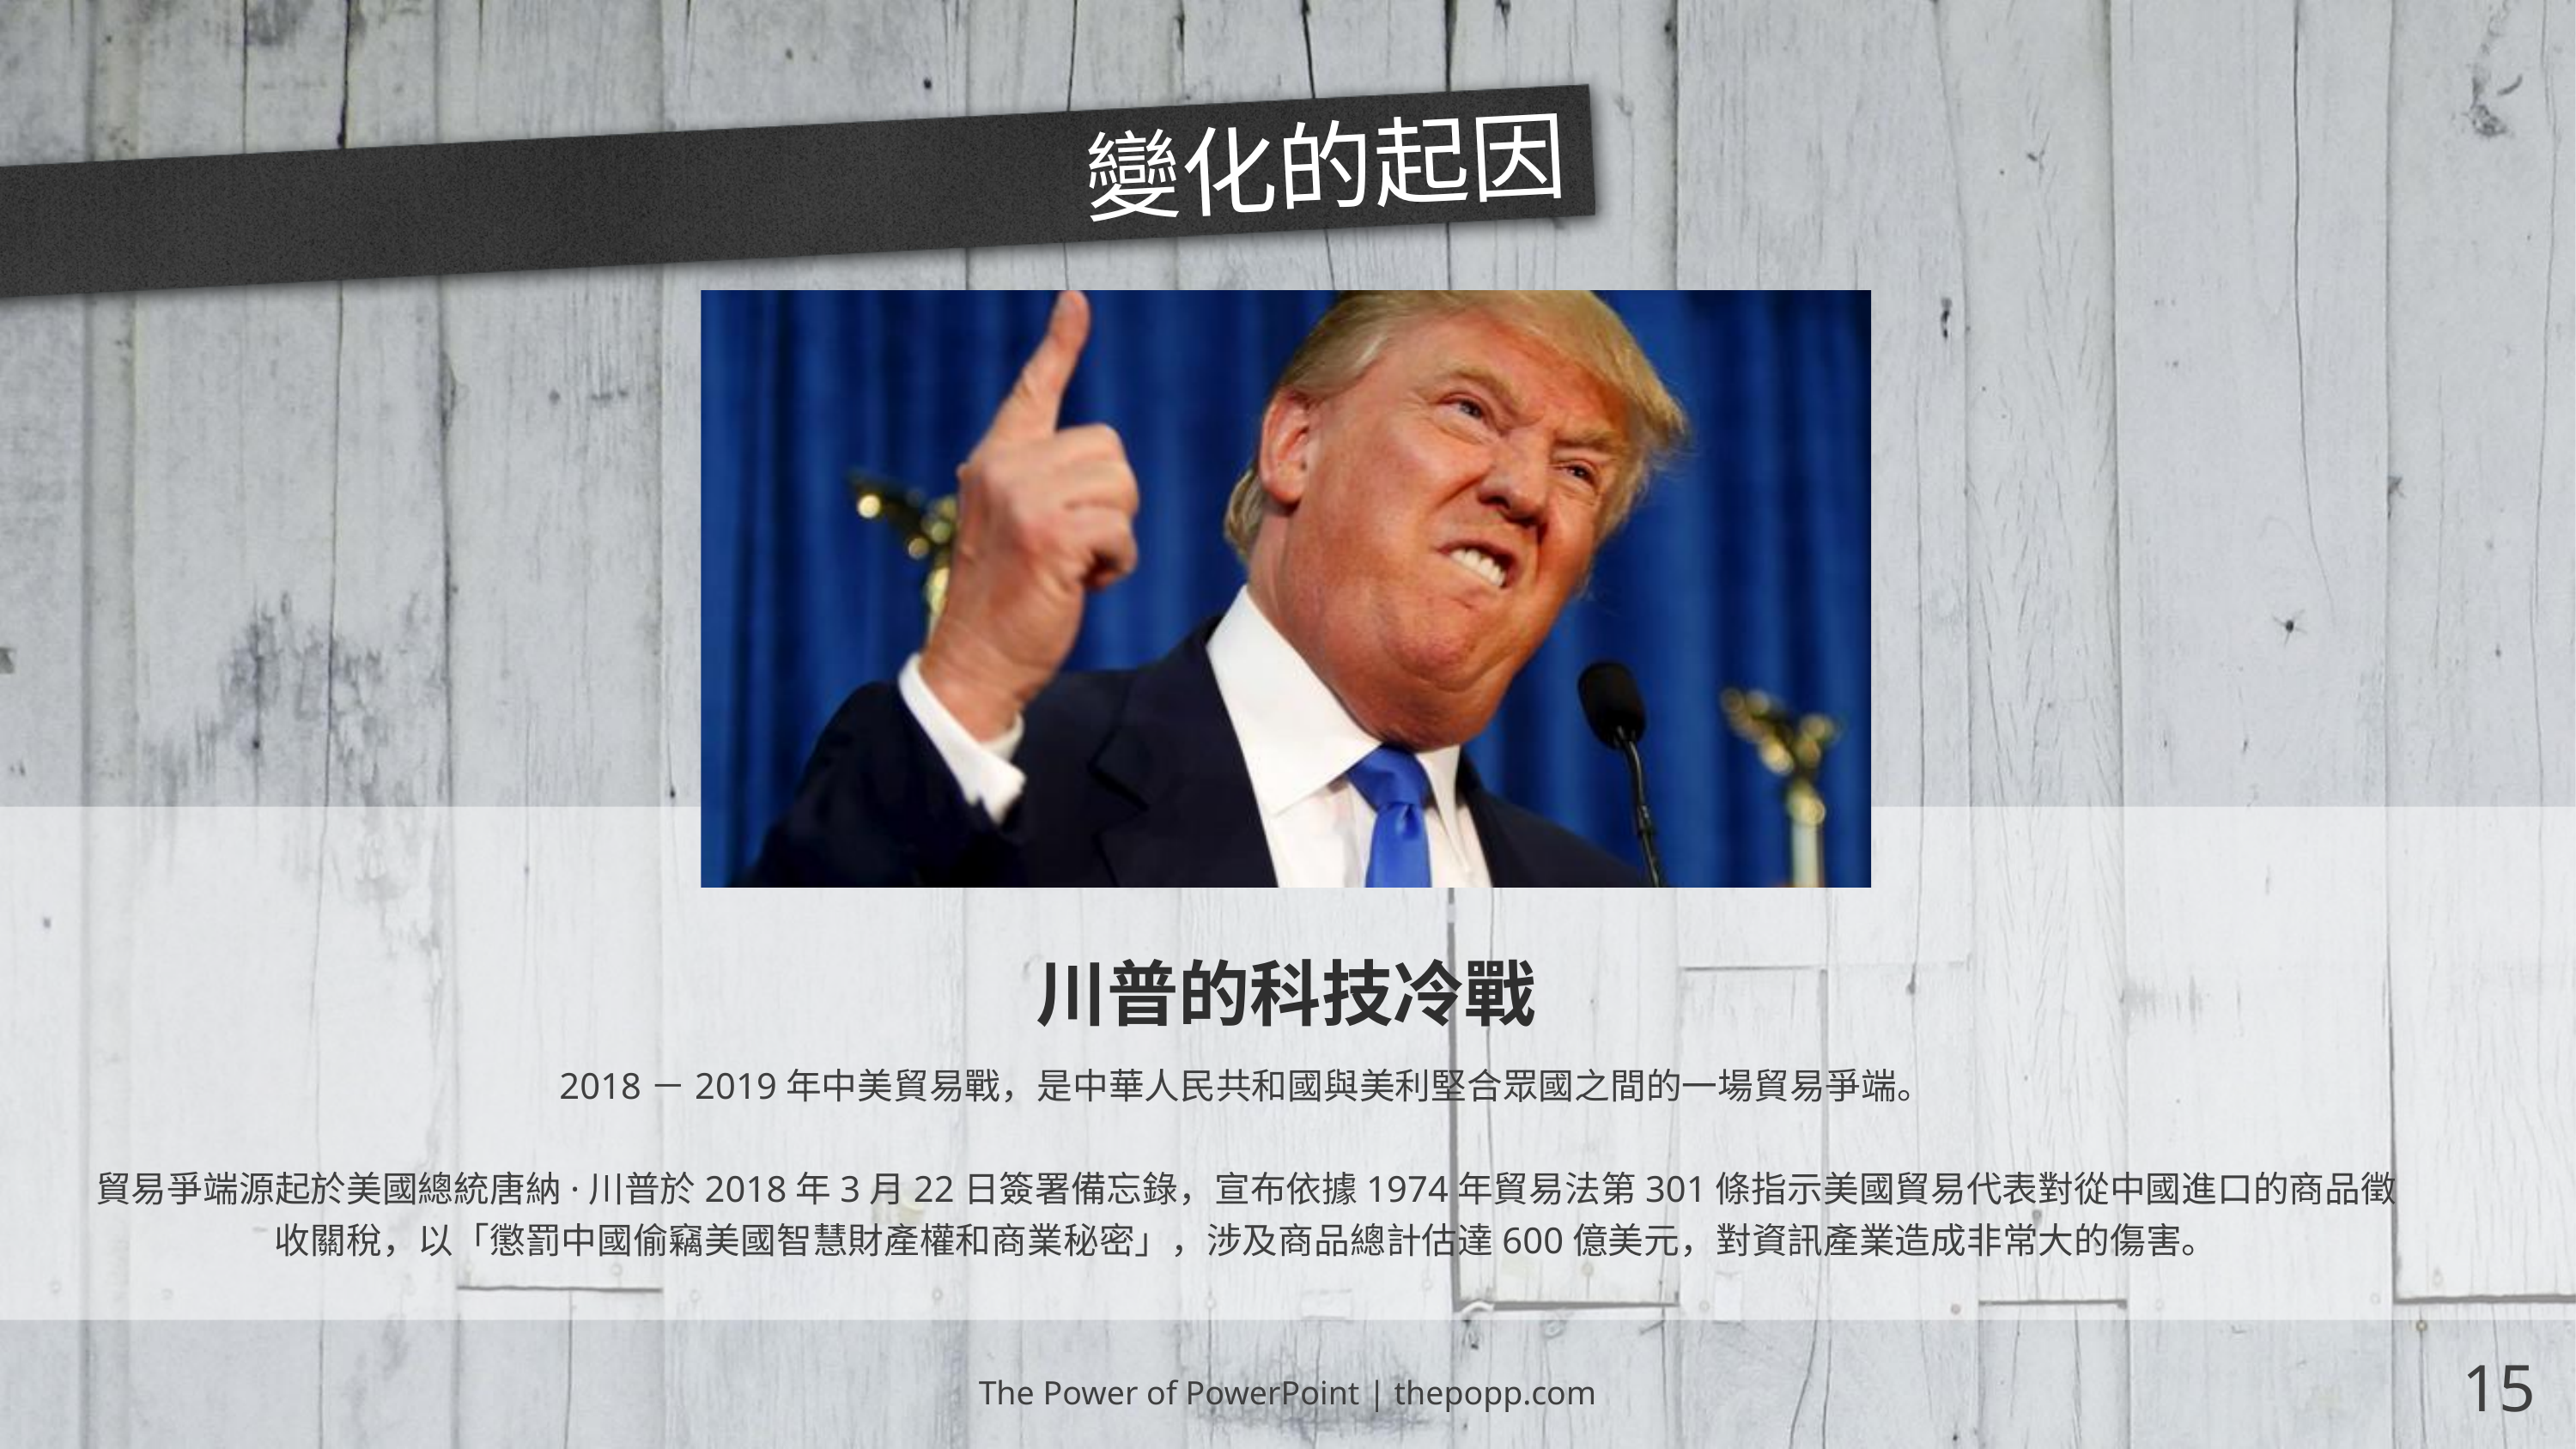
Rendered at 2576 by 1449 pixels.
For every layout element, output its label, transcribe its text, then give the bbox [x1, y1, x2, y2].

list 川普的科技冷戰 [660, 920, 1911, 1041]
title 變化的起因 [125, 63, 1584, 313]
slide_number ‹#› [1948, 1353, 2549, 1430]
picture [0, 1320, 2576, 1449]
list 2018－2019年中美貿易戰，是中華人民共和國與美利堅合眾國之間的一場貿易爭端。 貿易爭端源起於美國總統唐納·川普於2018年3月22日簽署備忘錄，宣布依據1974年貿易法第301條指示美國貿易代表對從中國進口的商品徵收關稅，以「懲罰中國偷竊美國智慧財產權和商業秘密」，涉及商品總計估達600億美元，對資訊產業造成非常大的傷害。 [70, 1043, 2422, 1265]
footer The Power of PowerPoint | thepopp.com [704, 1353, 1872, 1430]
picture [0, 0, 2576, 888]
